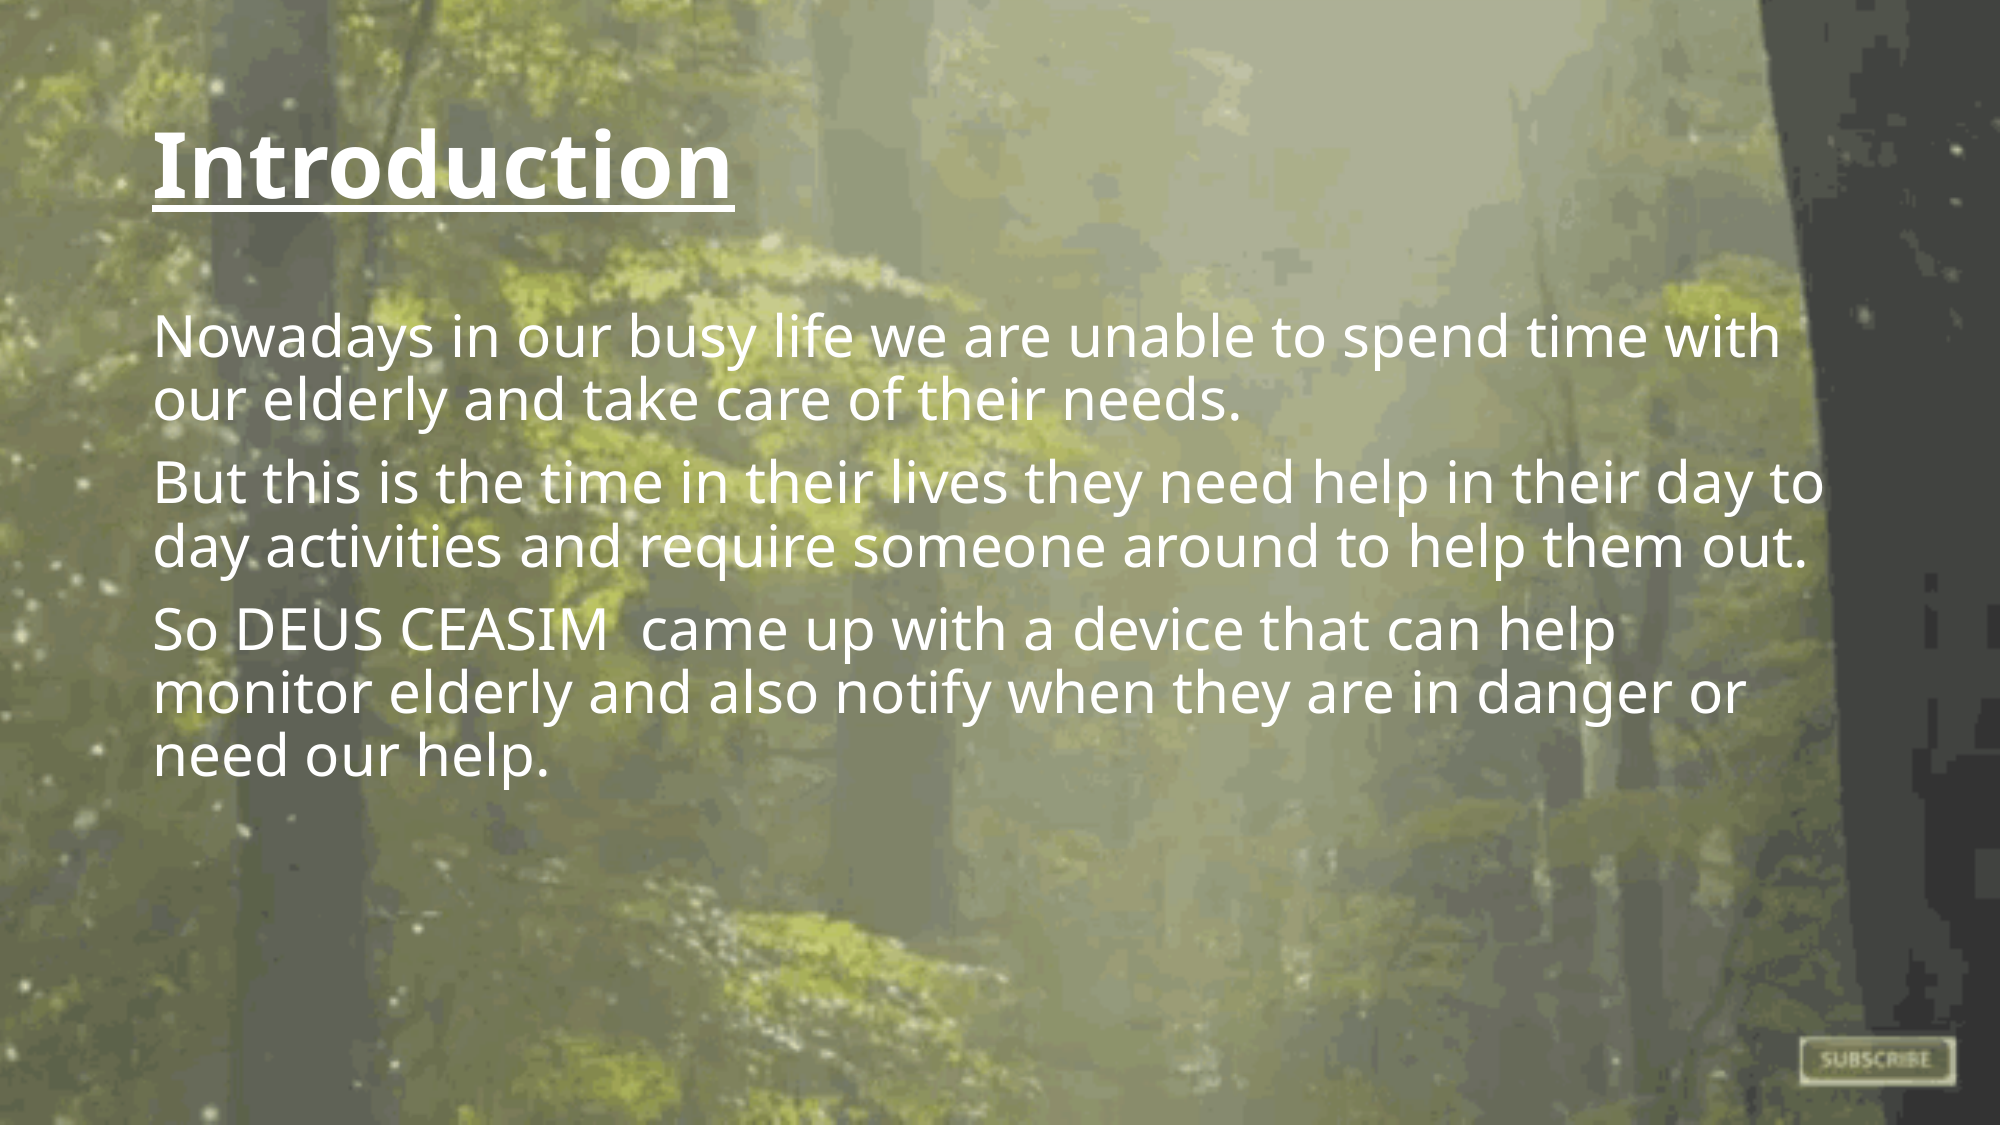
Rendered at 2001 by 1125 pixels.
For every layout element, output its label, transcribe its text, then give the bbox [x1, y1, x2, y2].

title Introduction [137, 59, 1863, 278]
list Nowadays in our busy life we are unable to spend time with our elderly and take care of their needs. But this is the time in their lives they need help in their day to day activities and require someone around to help them out. So DEUS CEASIM came up with a device that can help monitor elderly and also notify when they are in danger or need our help. [137, 299, 1863, 1014]
